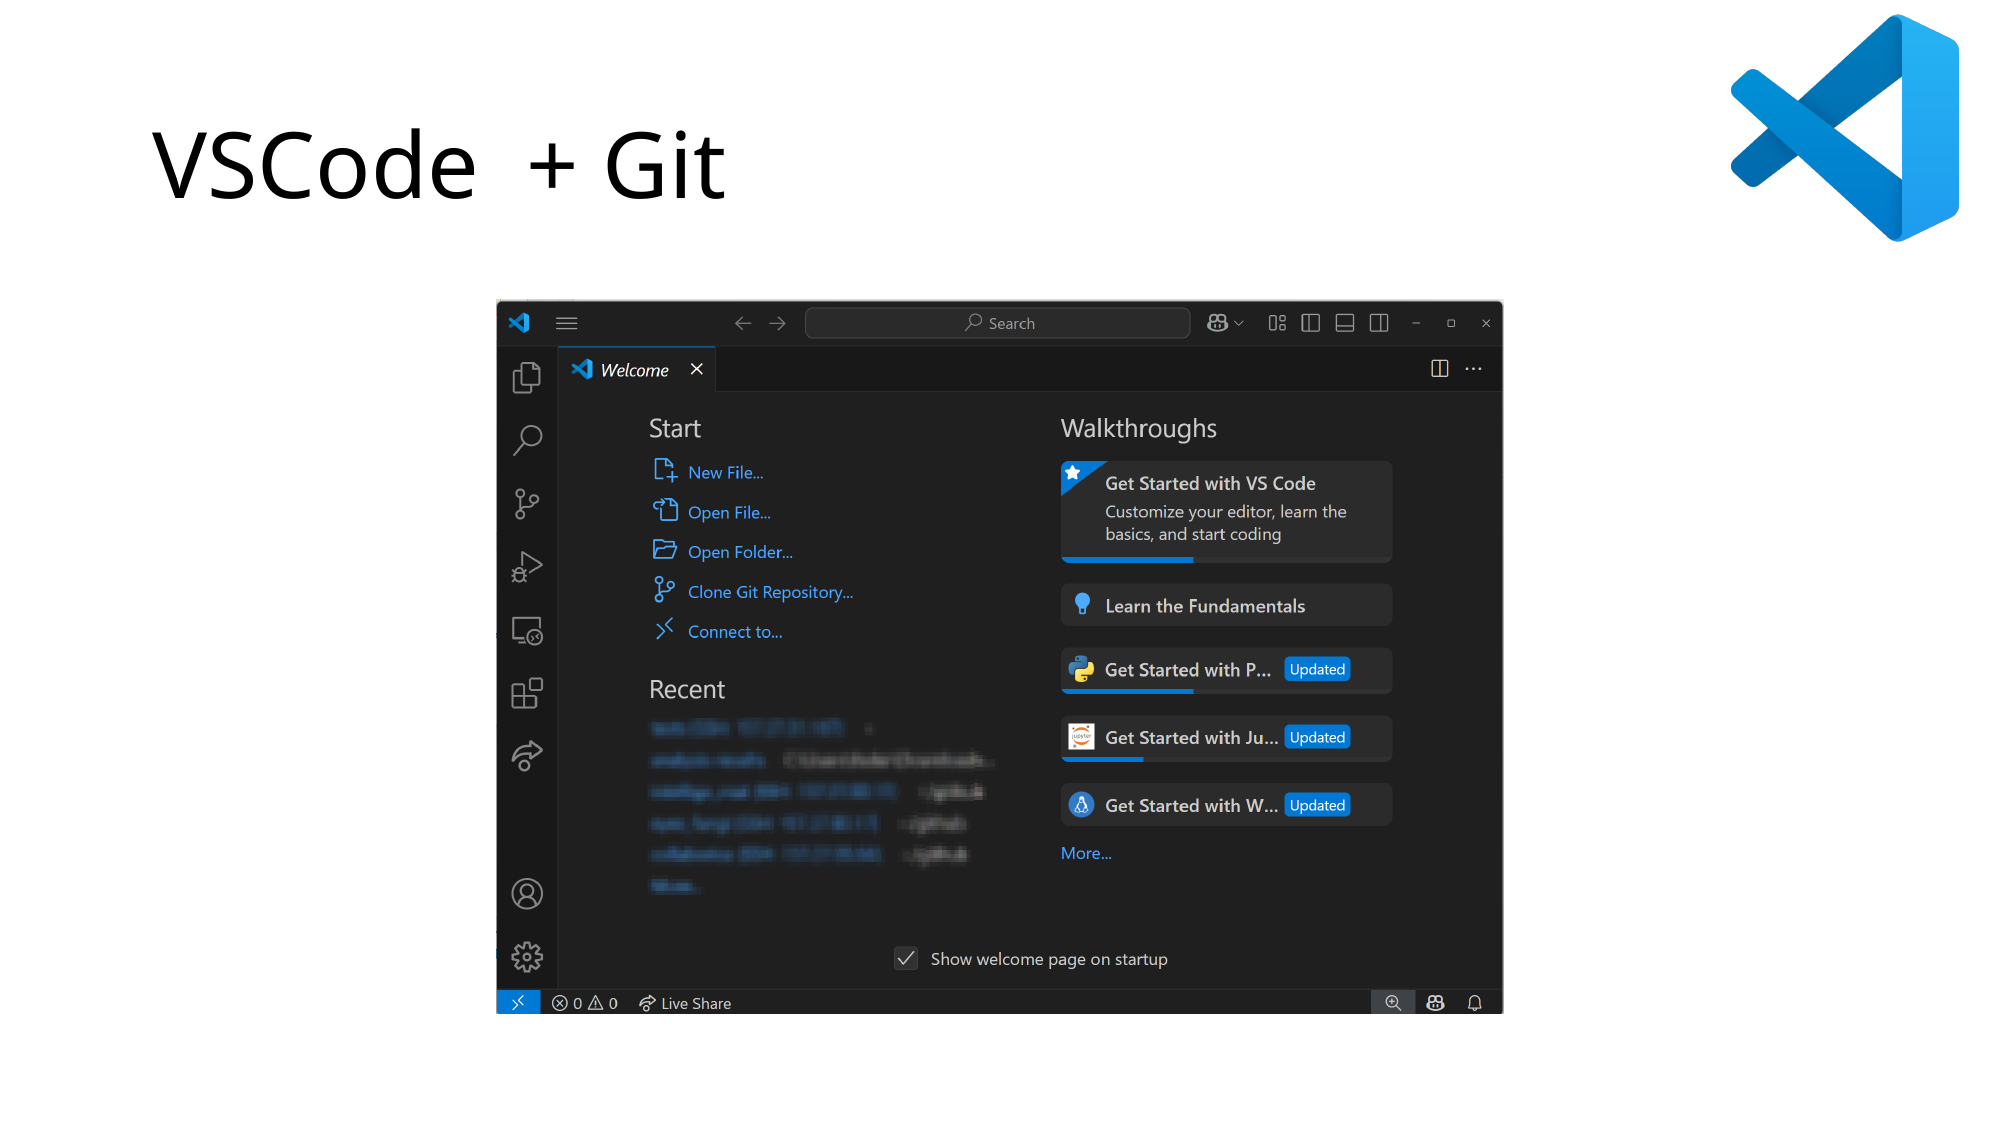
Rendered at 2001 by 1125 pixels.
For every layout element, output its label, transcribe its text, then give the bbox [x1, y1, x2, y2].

picture [1730, 14, 1959, 243]
title VSCode + Git [137, 59, 1863, 278]
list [495, 298, 1505, 1014]
